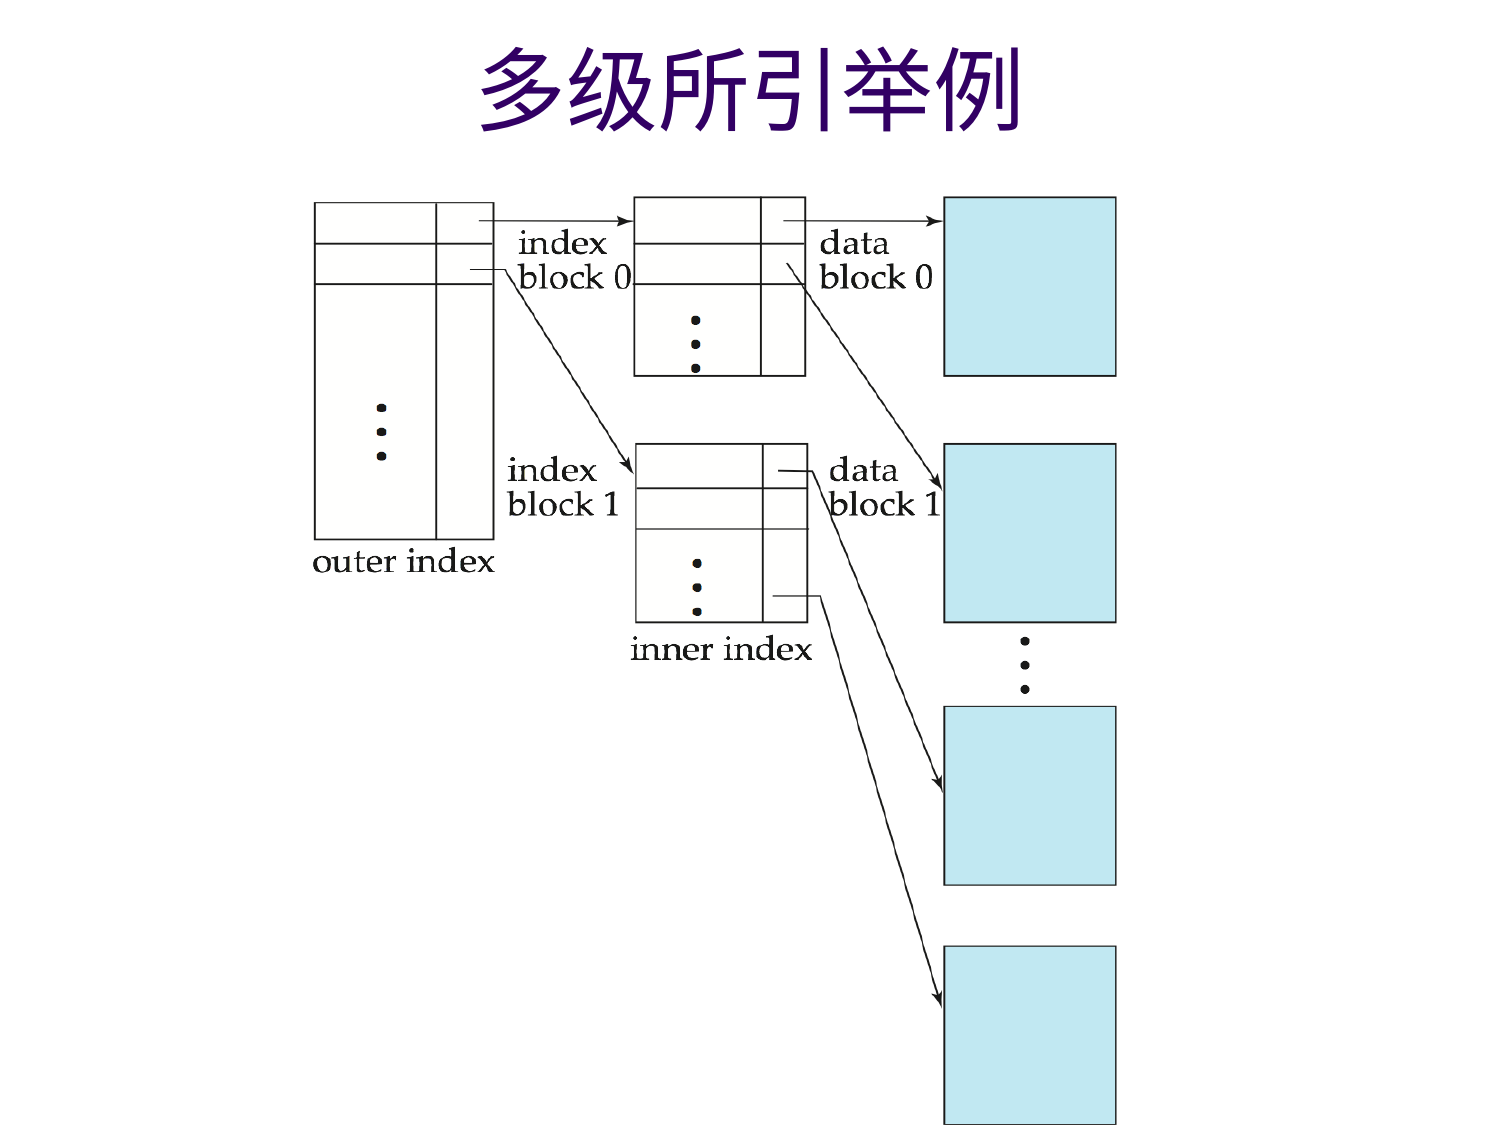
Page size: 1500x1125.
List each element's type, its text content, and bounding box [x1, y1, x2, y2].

title 多级所引举例 [87, 0, 1413, 188]
picture [312, 196, 1117, 1125]
